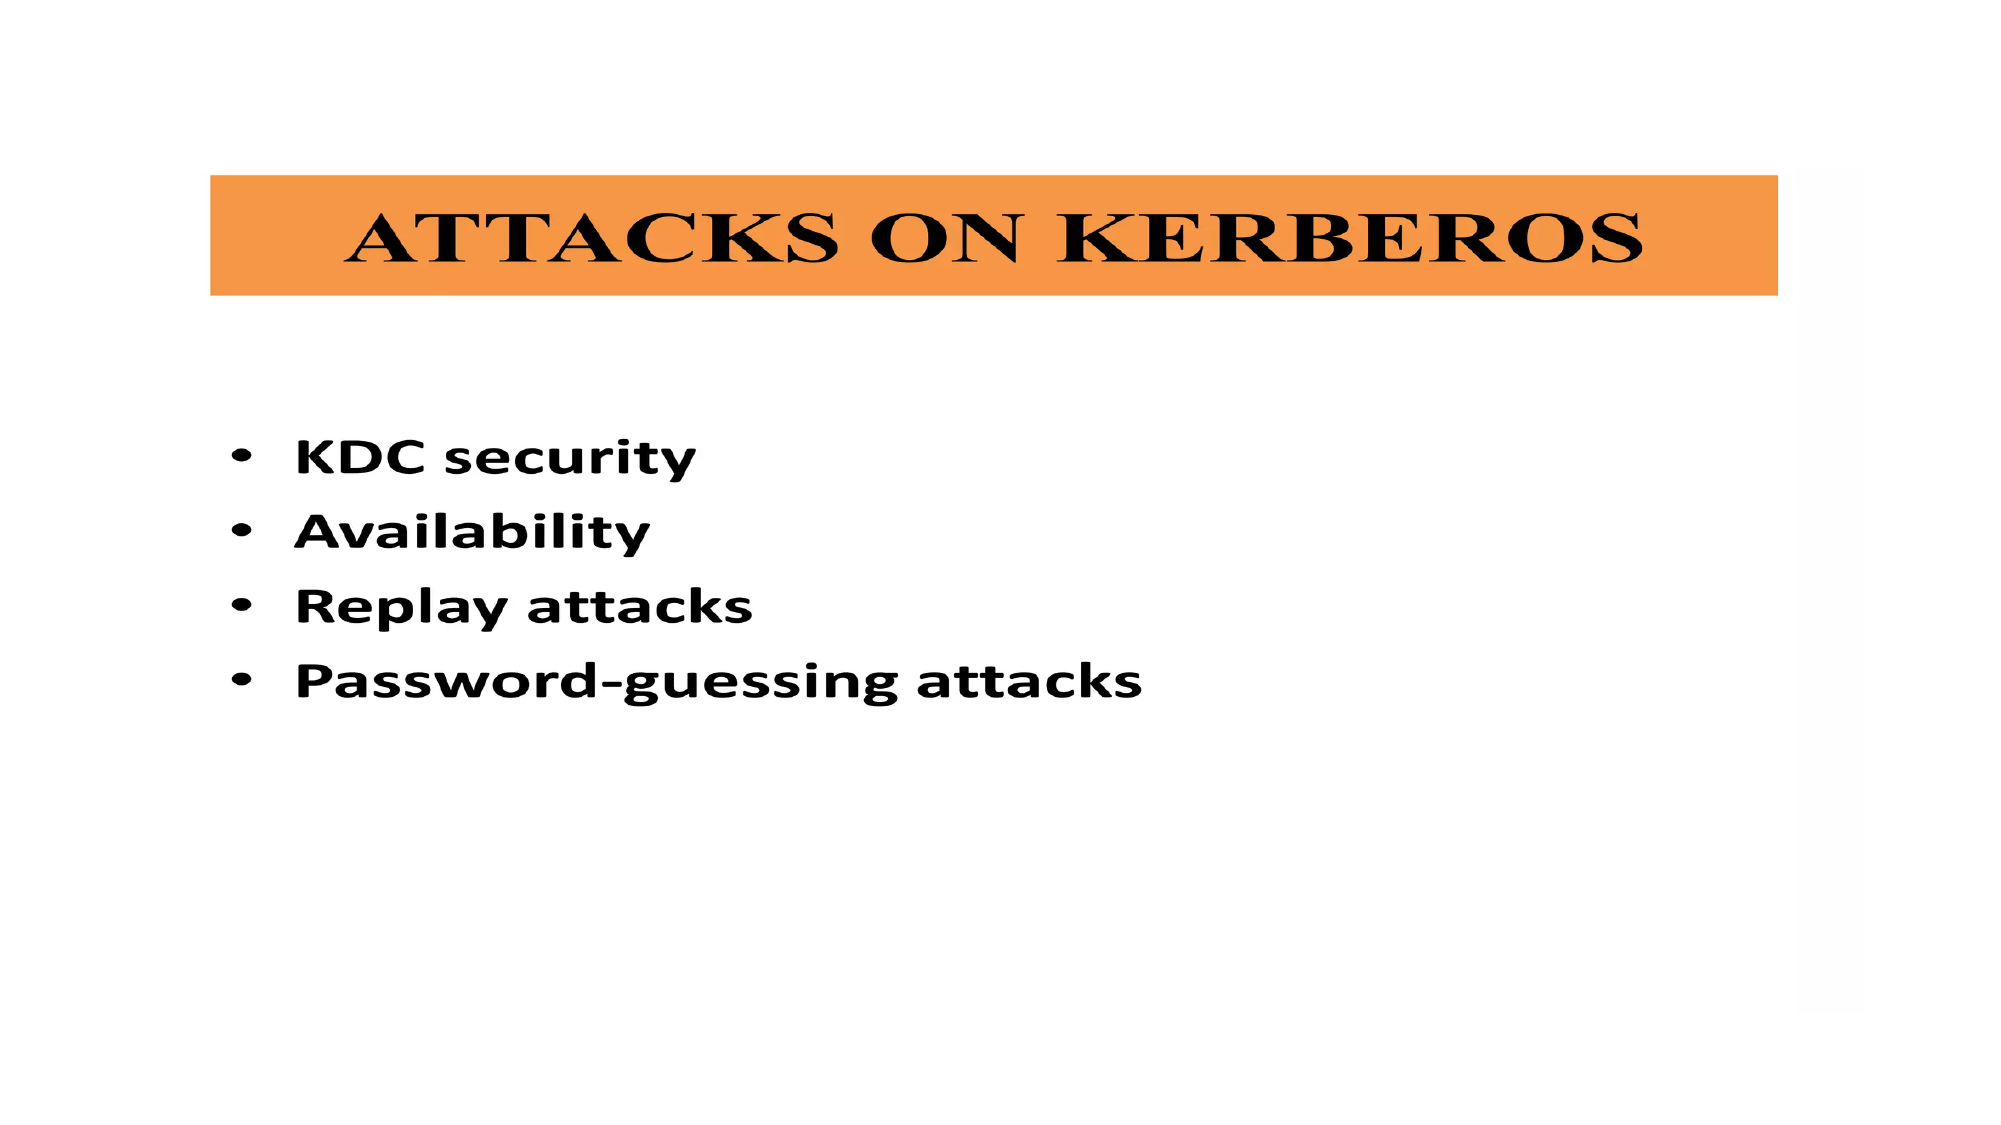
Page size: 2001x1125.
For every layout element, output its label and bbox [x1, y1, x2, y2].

list [123, 140, 1864, 1014]
